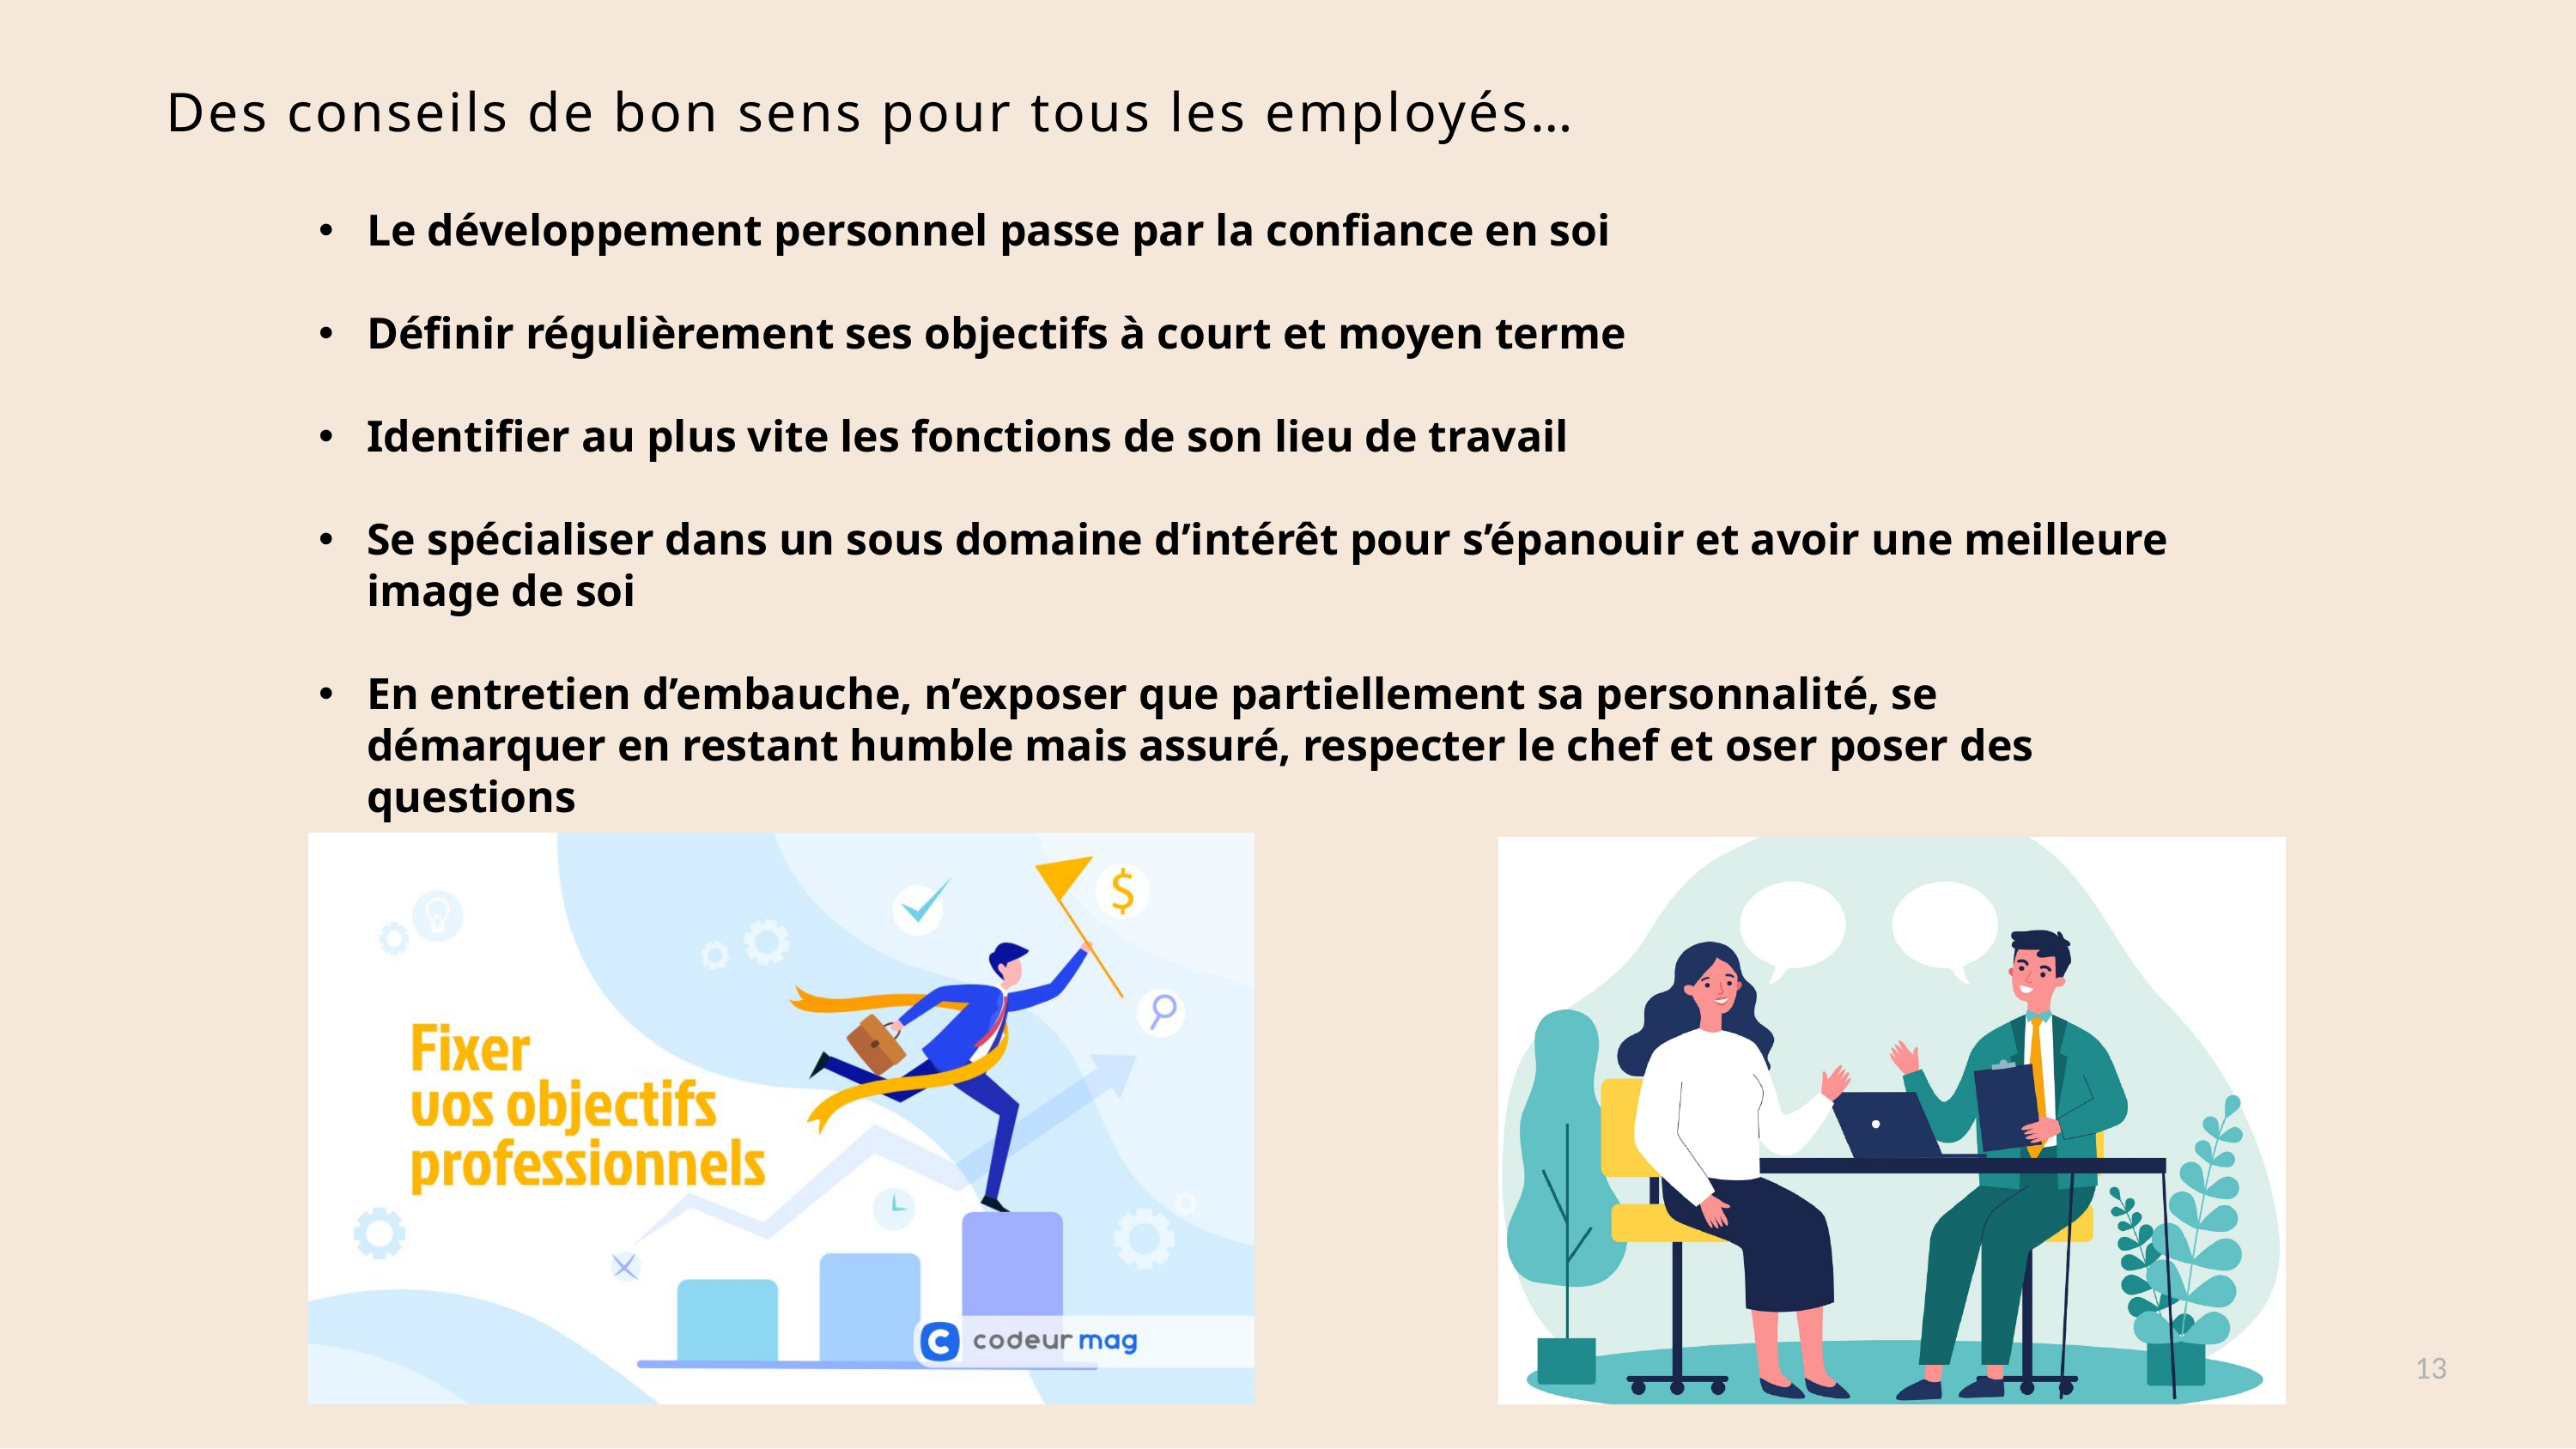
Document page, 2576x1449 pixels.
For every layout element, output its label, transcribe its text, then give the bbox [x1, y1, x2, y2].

picture [308, 833, 1255, 1404]
text_box Le développement personnel passe par la confiance en soi Définir régulièrement ses objectifs à court et moyen terme Identifier au plus vite les fonctions de son lieu de travail Se spécialiser dans un sous domaine d’intérêt pour s’épanouir et avoir une meilleure image de soi En entretien d’embauche, n’exposer que partiellement sa personnalité, se démarquer en restant humble mais assuré, respecter le chef et oser poser des questions [306, 197, 2190, 828]
picture [1498, 837, 2287, 1404]
slide_number 13 [1855, 1347, 2447, 1420]
text_box Des conseils de bon sens pour tous les employés… [164, 76, 2455, 143]
